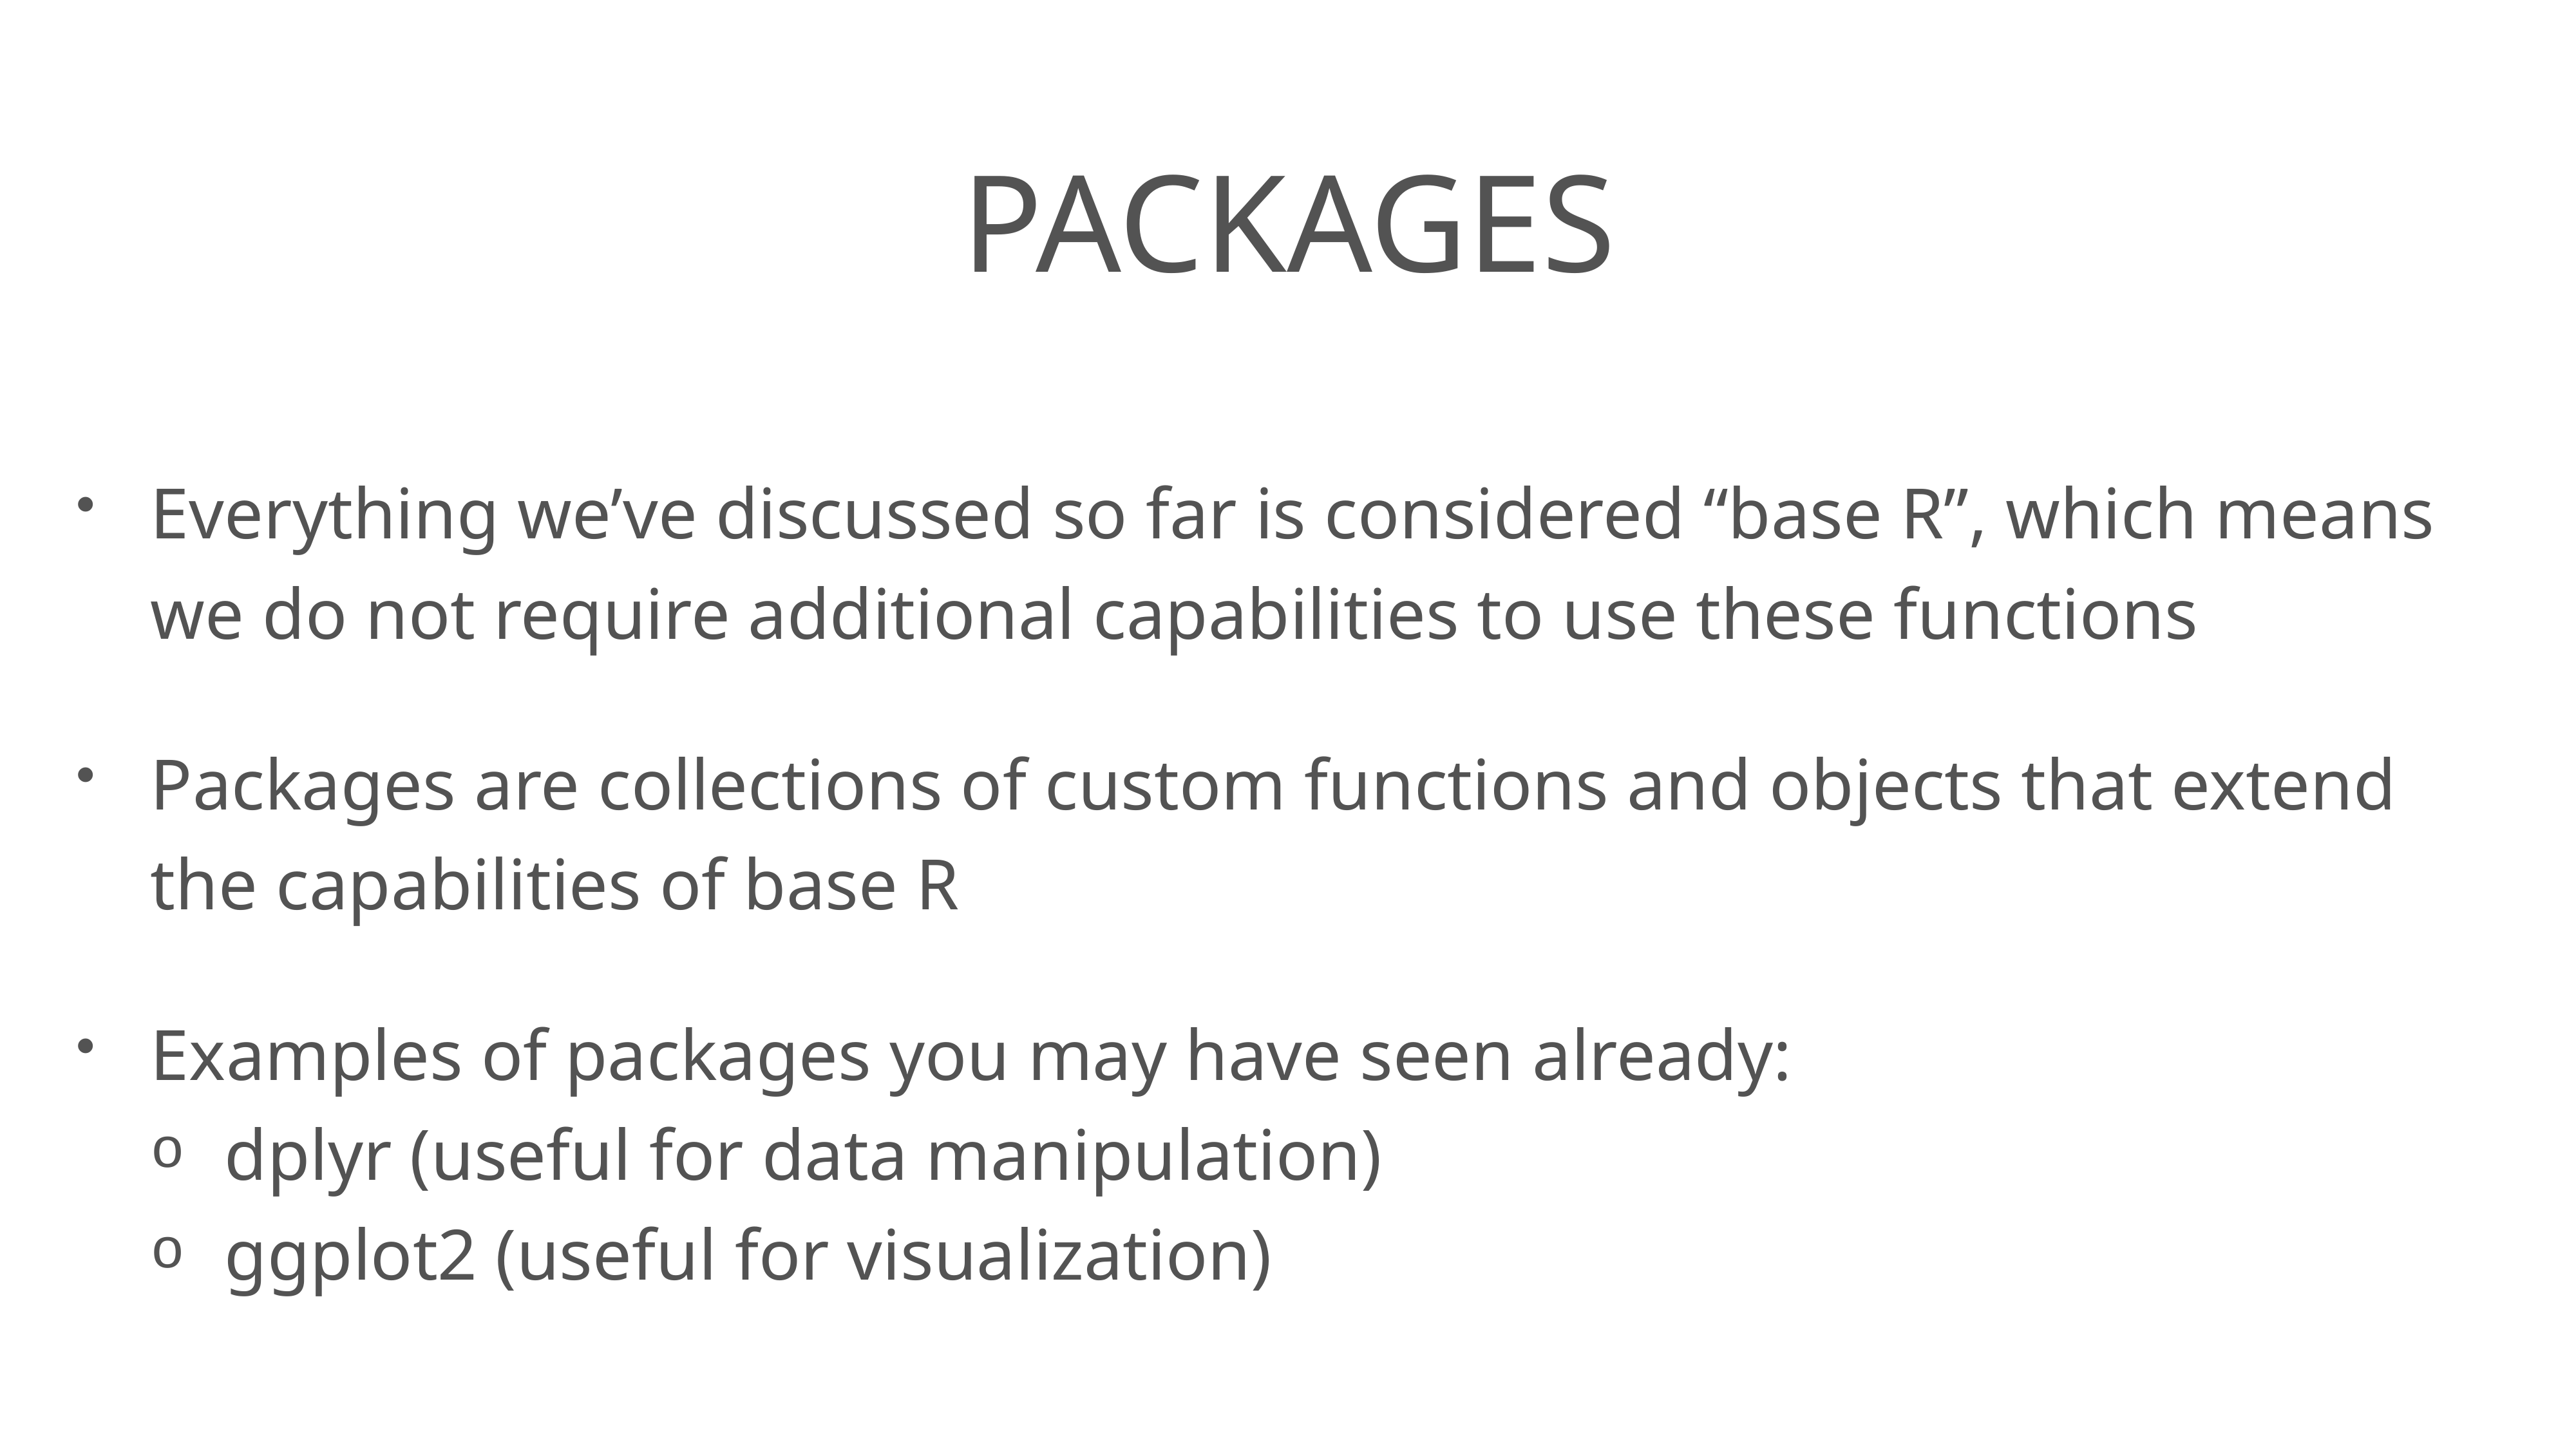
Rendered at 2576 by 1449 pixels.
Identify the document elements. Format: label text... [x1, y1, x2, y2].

list Everything we’ve discussed so far is considered “base R”, which means we do not require additional capabilities to use these functions Packages are collections of custom functions and objects that extend the capabilities of base R Examples of packages you may have seen already: dplyr (useful for data manipulation) ggplot2 (useful for visualization) [70, 404, 2507, 1342]
title PACKAGES [70, 37, 2507, 401]
